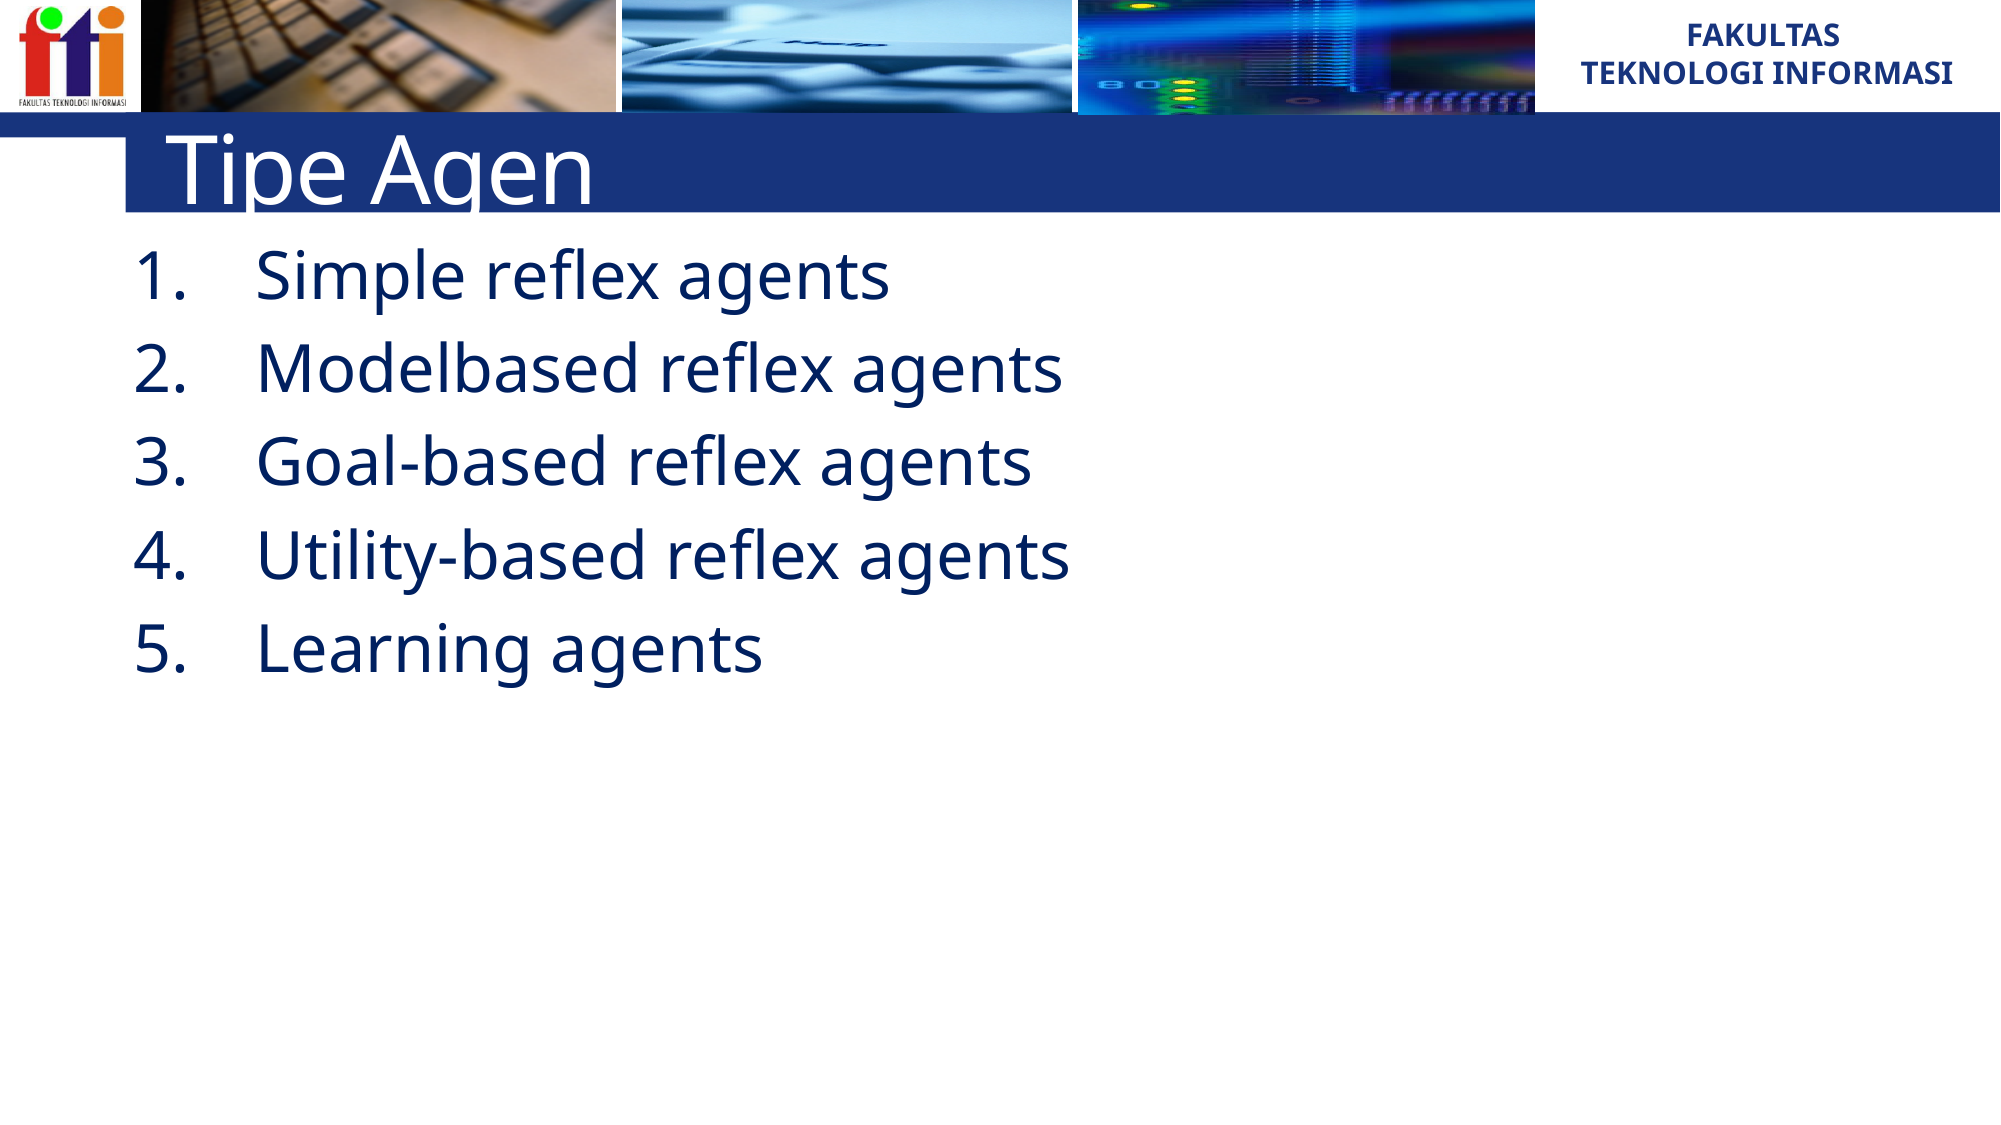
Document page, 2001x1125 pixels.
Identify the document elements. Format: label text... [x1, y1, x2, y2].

picture [622, 0, 1072, 113]
picture [19, 6, 126, 106]
picture [1078, 0, 1535, 115]
list Simple reflex agents Modelbased reflex agents Goal-based reflex agents Utility-based reflex agents Learning agents [99, 224, 1901, 1038]
title Tipe Agen [149, 119, 1934, 213]
picture [141, 0, 616, 112]
